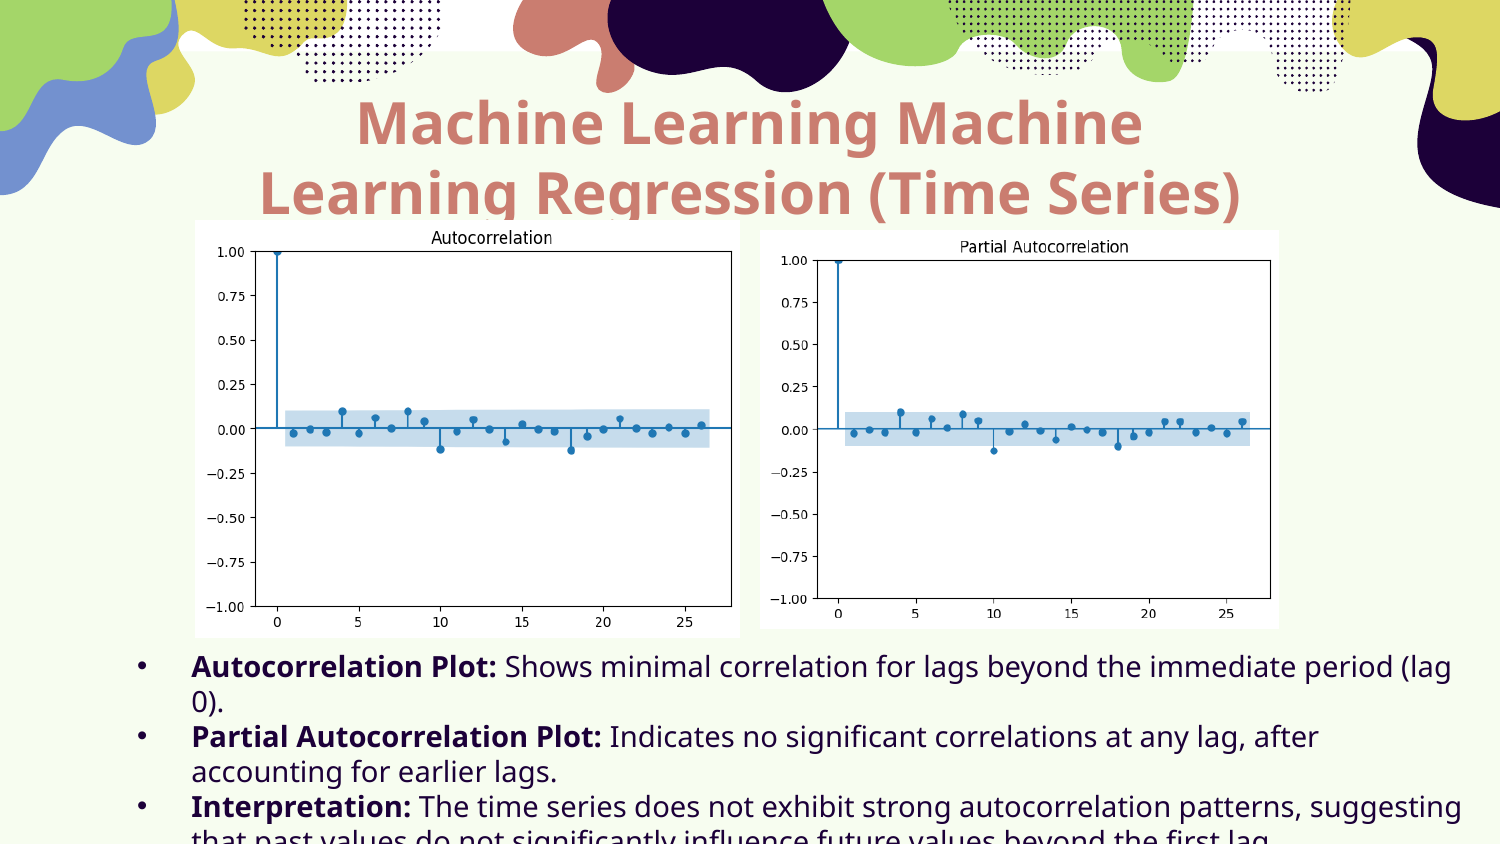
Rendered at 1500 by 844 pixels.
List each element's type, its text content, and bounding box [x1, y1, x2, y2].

picture [194, 220, 740, 638]
picture [760, 230, 1280, 629]
subtitle Autocorrelation Plot: Shows minimal correlation for lags beyond the immediate period (lag 0). Partial Autocorrelation Plot: Indicates no significant correlations at any lag, after accounting for earlier lags. Interpretation: The time series does not exhibit strong autocorrelation patterns, suggesting that past values do not significantly influence future values beyond the first lag. [101, 633, 1485, 844]
title Machine Learning Machine Learning Regression (Time Series) [221, 101, 1279, 211]
